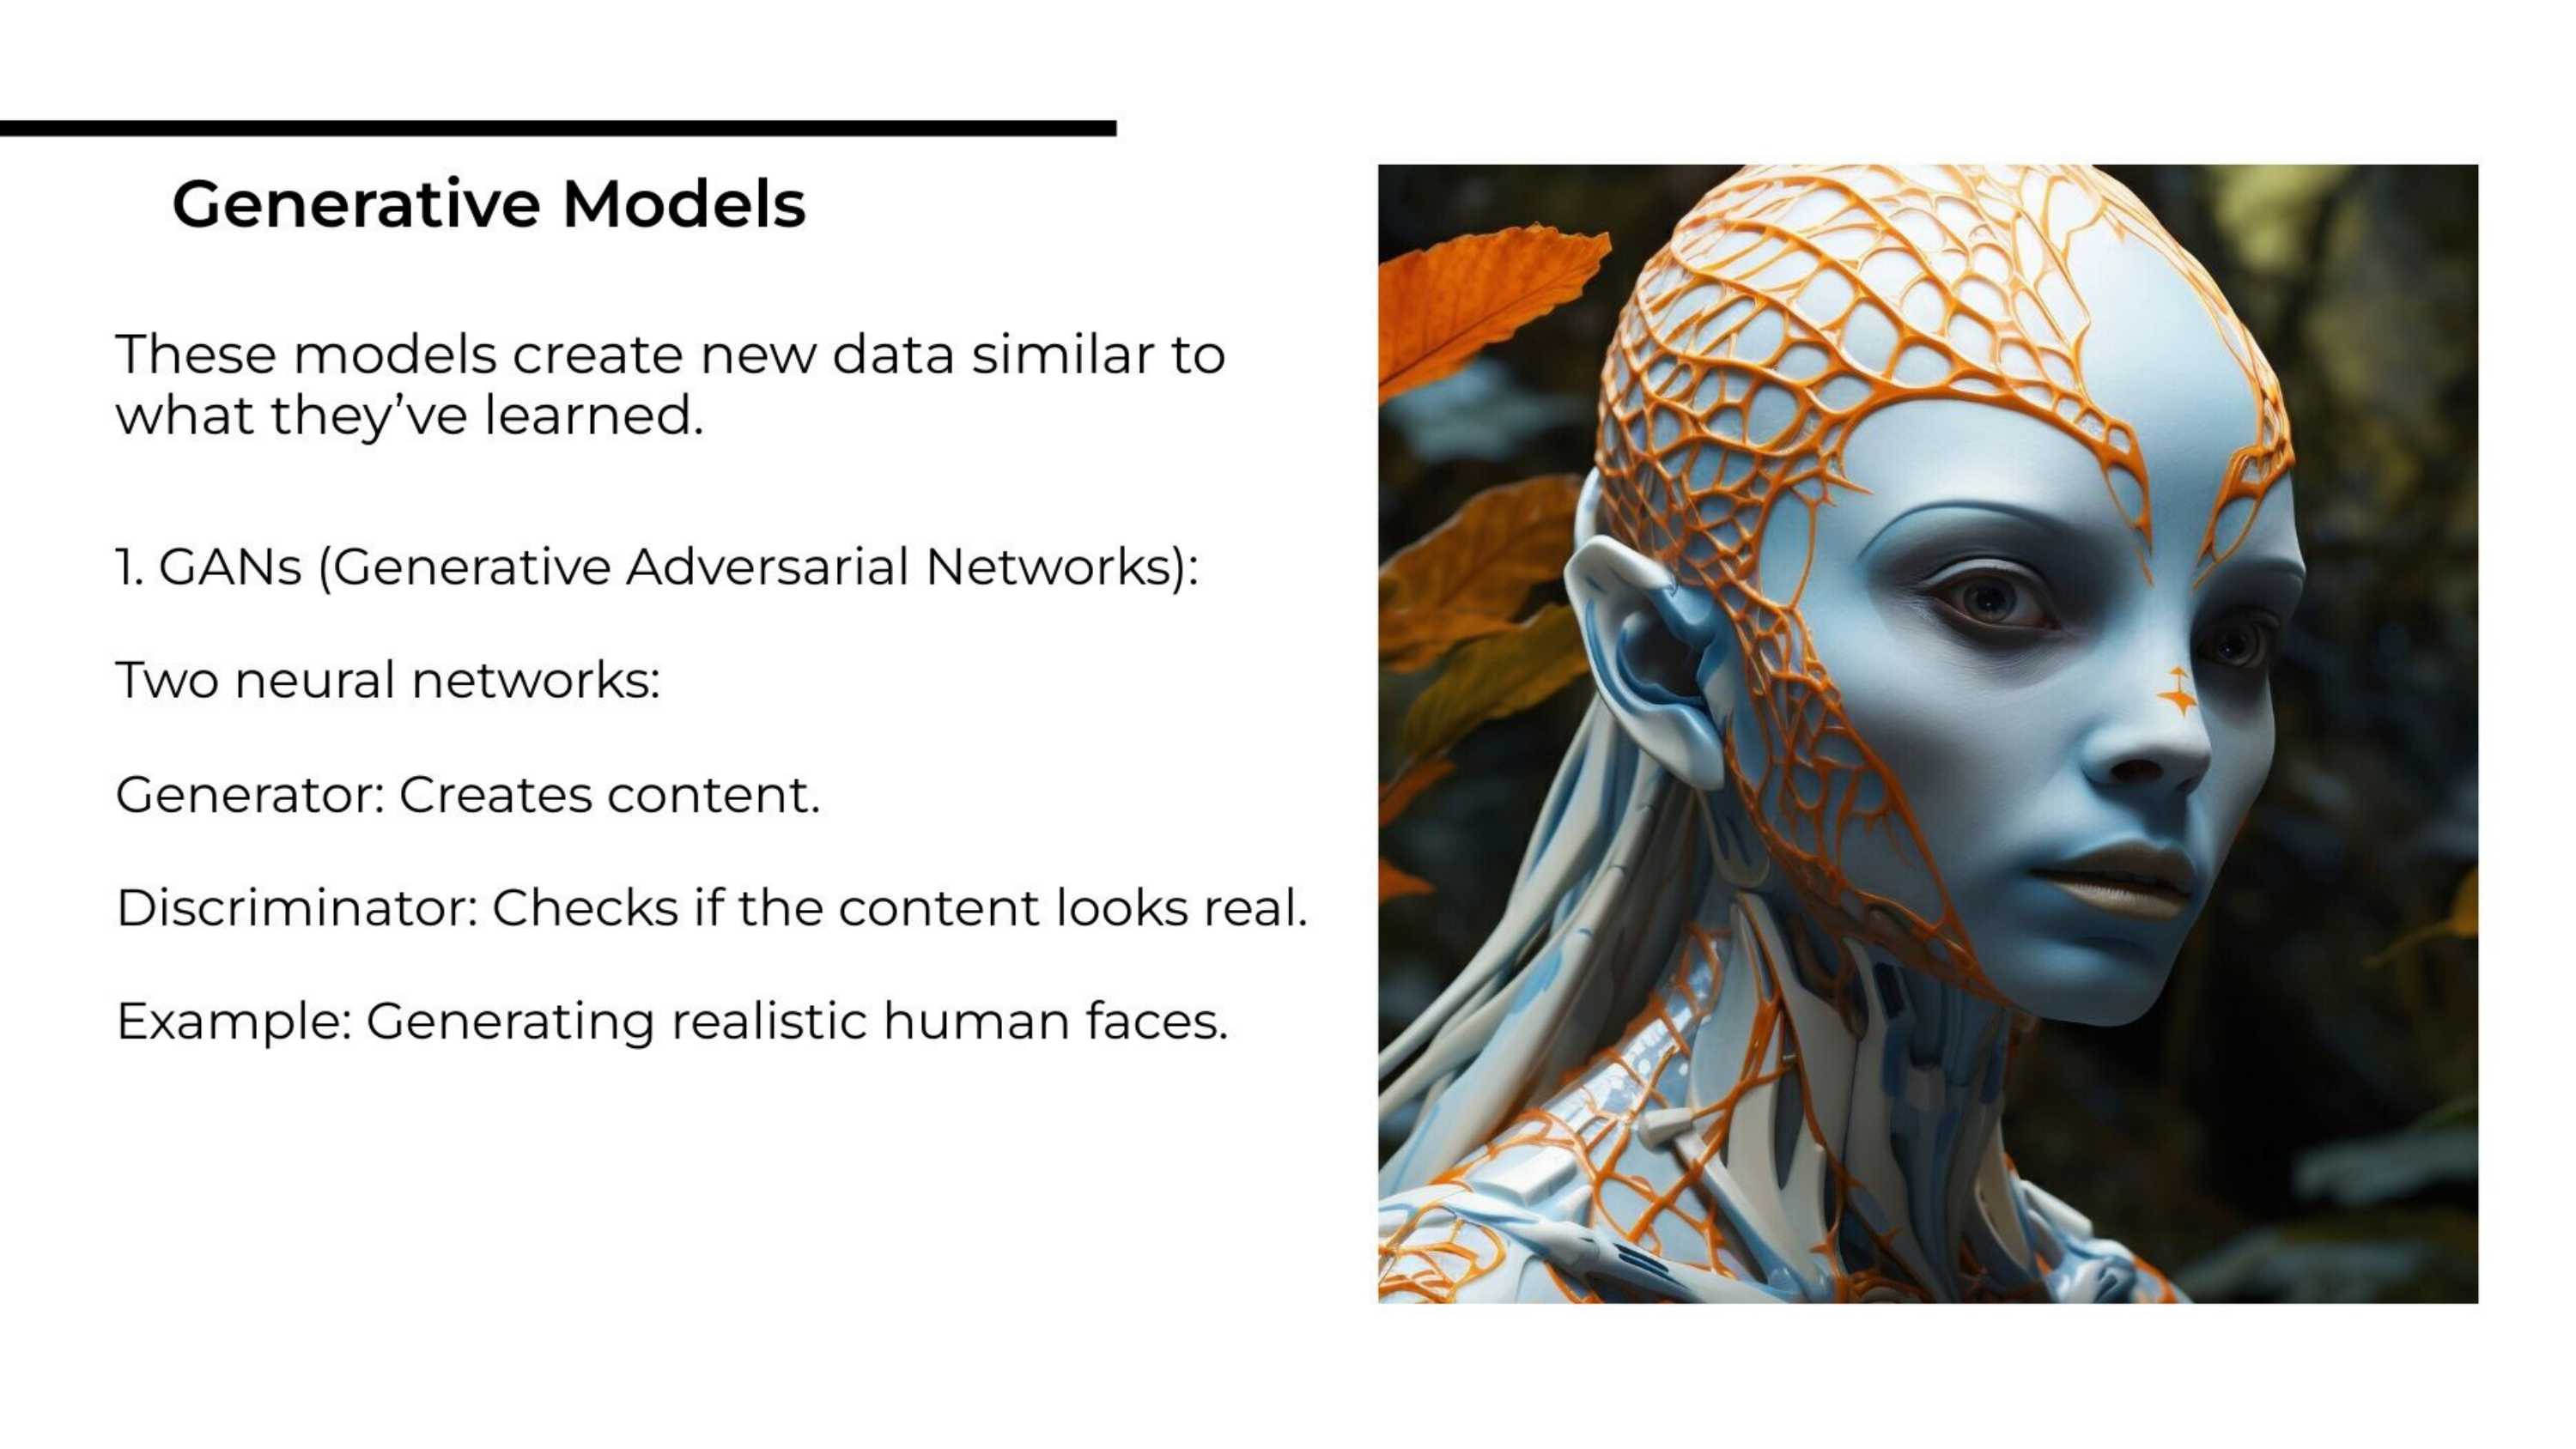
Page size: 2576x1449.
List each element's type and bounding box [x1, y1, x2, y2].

text_box [0, 0, 2576, 1449]
